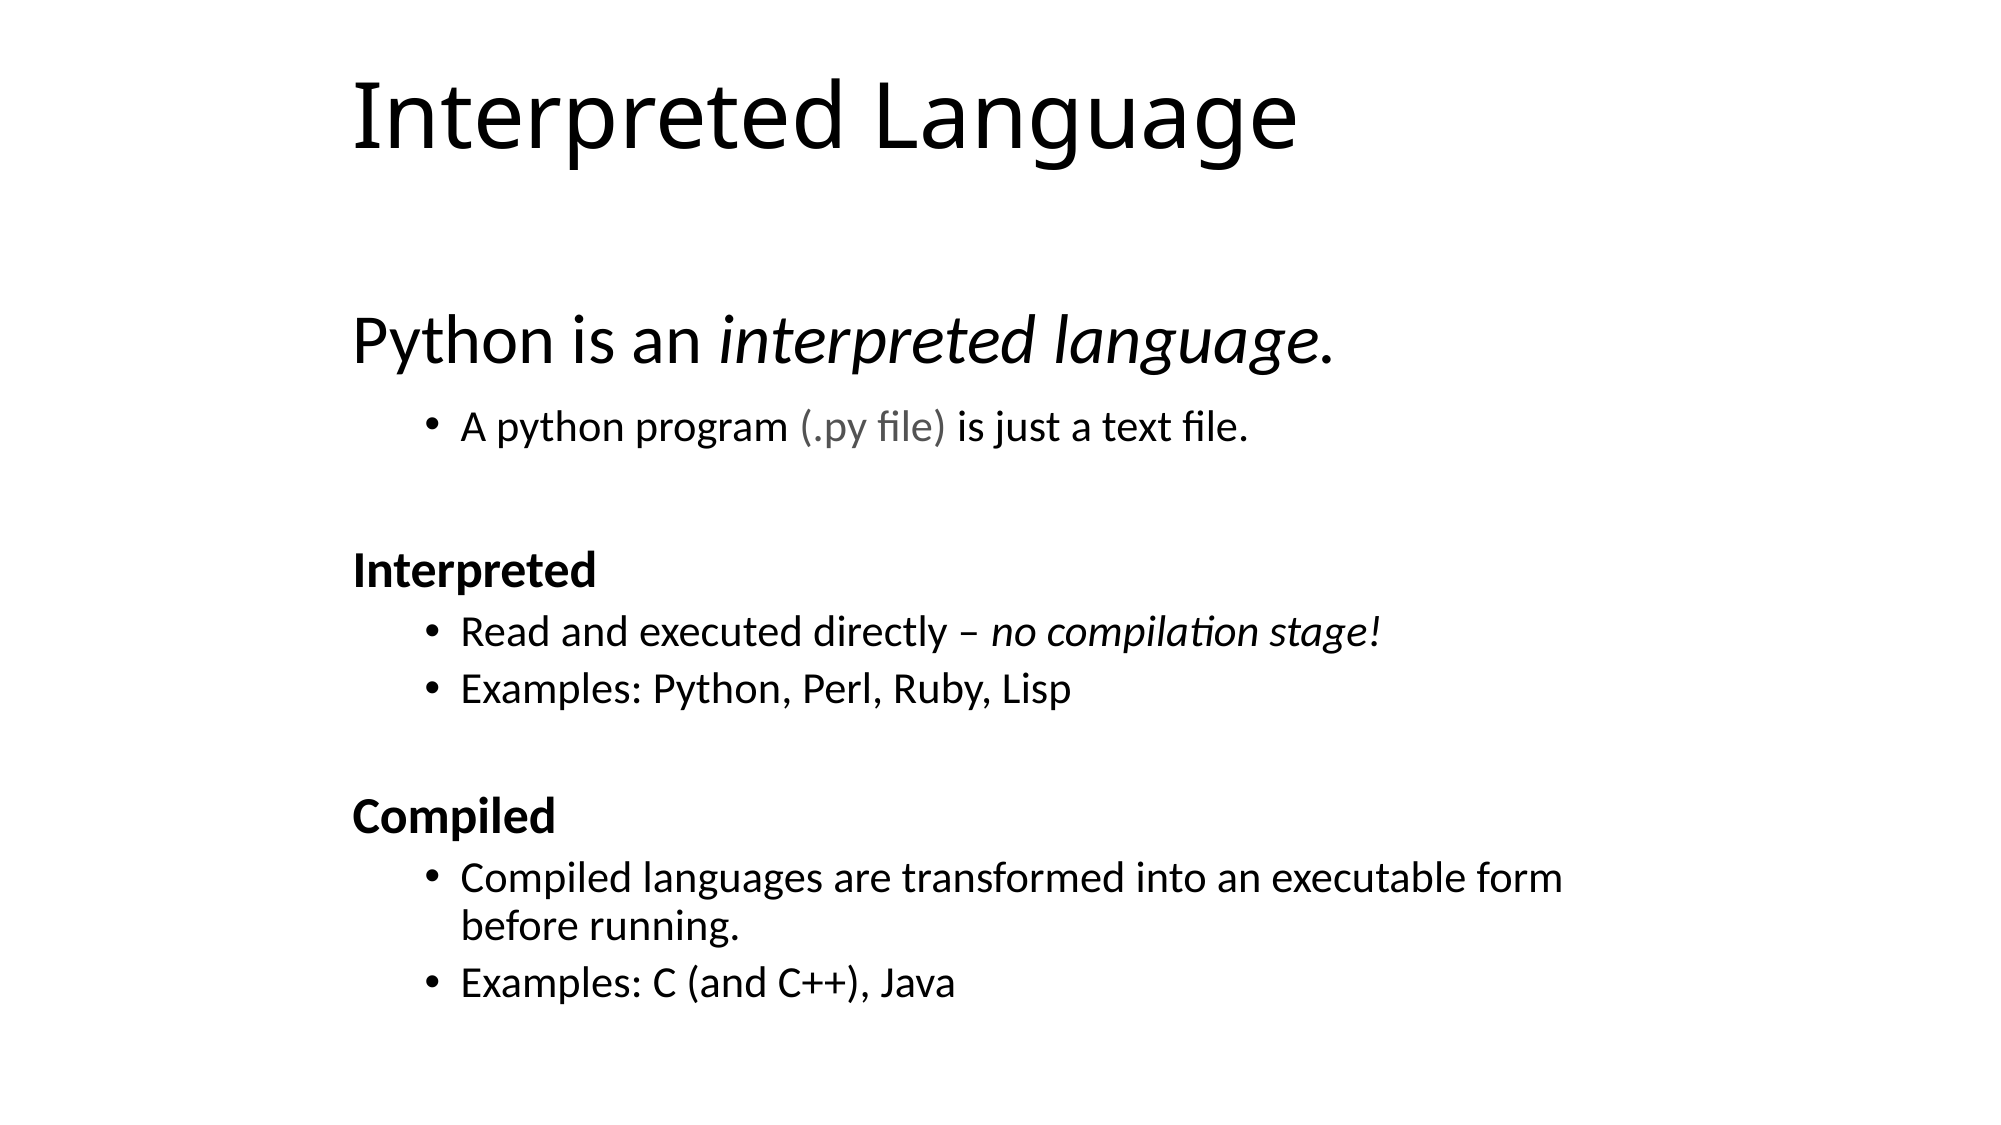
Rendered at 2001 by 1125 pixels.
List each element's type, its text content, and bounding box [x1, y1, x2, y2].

title Interpreted Language [337, 24, 1663, 213]
list Python is an interpreted language. A python program (.py file) is just a text file. Interpreted Read and executed directly – no compilation stage! Examples: Python, Perl, Ruby, Lisp Compiled Compiled languages are transformed into an executable form before running. Examples: C (and C++), Java [337, 268, 1663, 1020]
